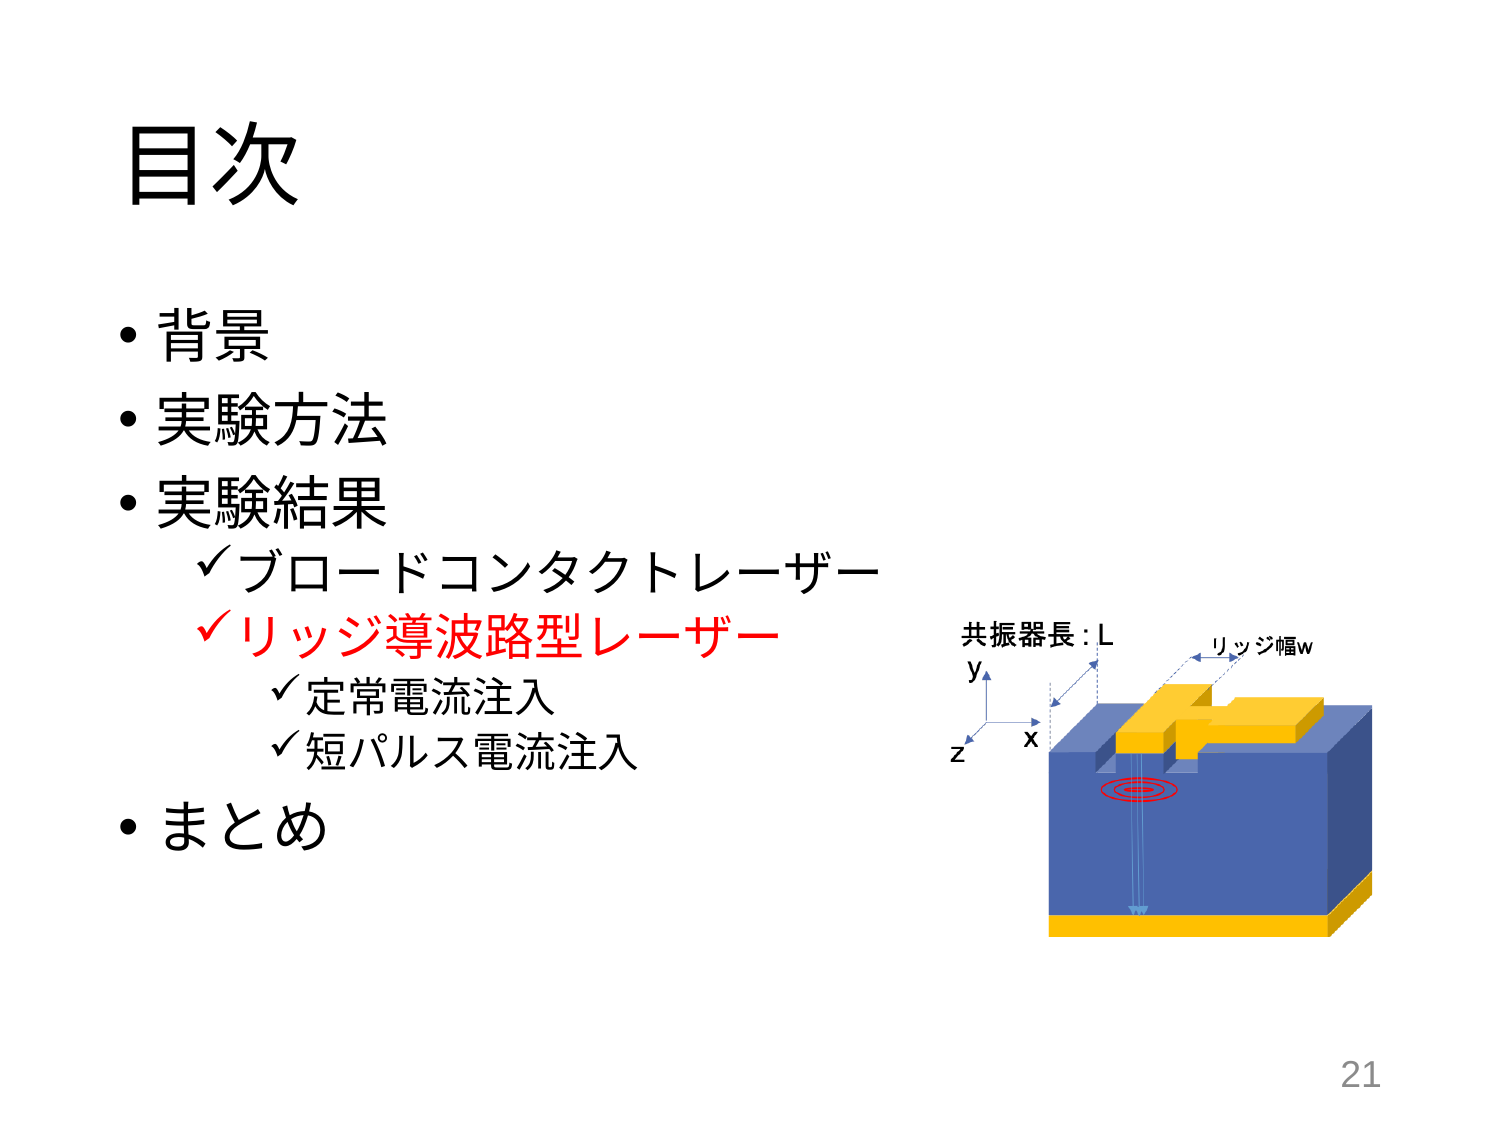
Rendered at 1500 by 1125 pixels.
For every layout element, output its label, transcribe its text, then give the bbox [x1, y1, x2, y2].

slide_number 20 [1059, 1042, 1397, 1103]
picture [948, 604, 1373, 937]
title 目次 [103, 59, 1397, 278]
list 背景 実験方法 実験結果 ブロードコンタクトレーザー リッジ導波路型レーザー 定常電流注入 短パルス電流注入 まとめ [103, 299, 1397, 1014]
